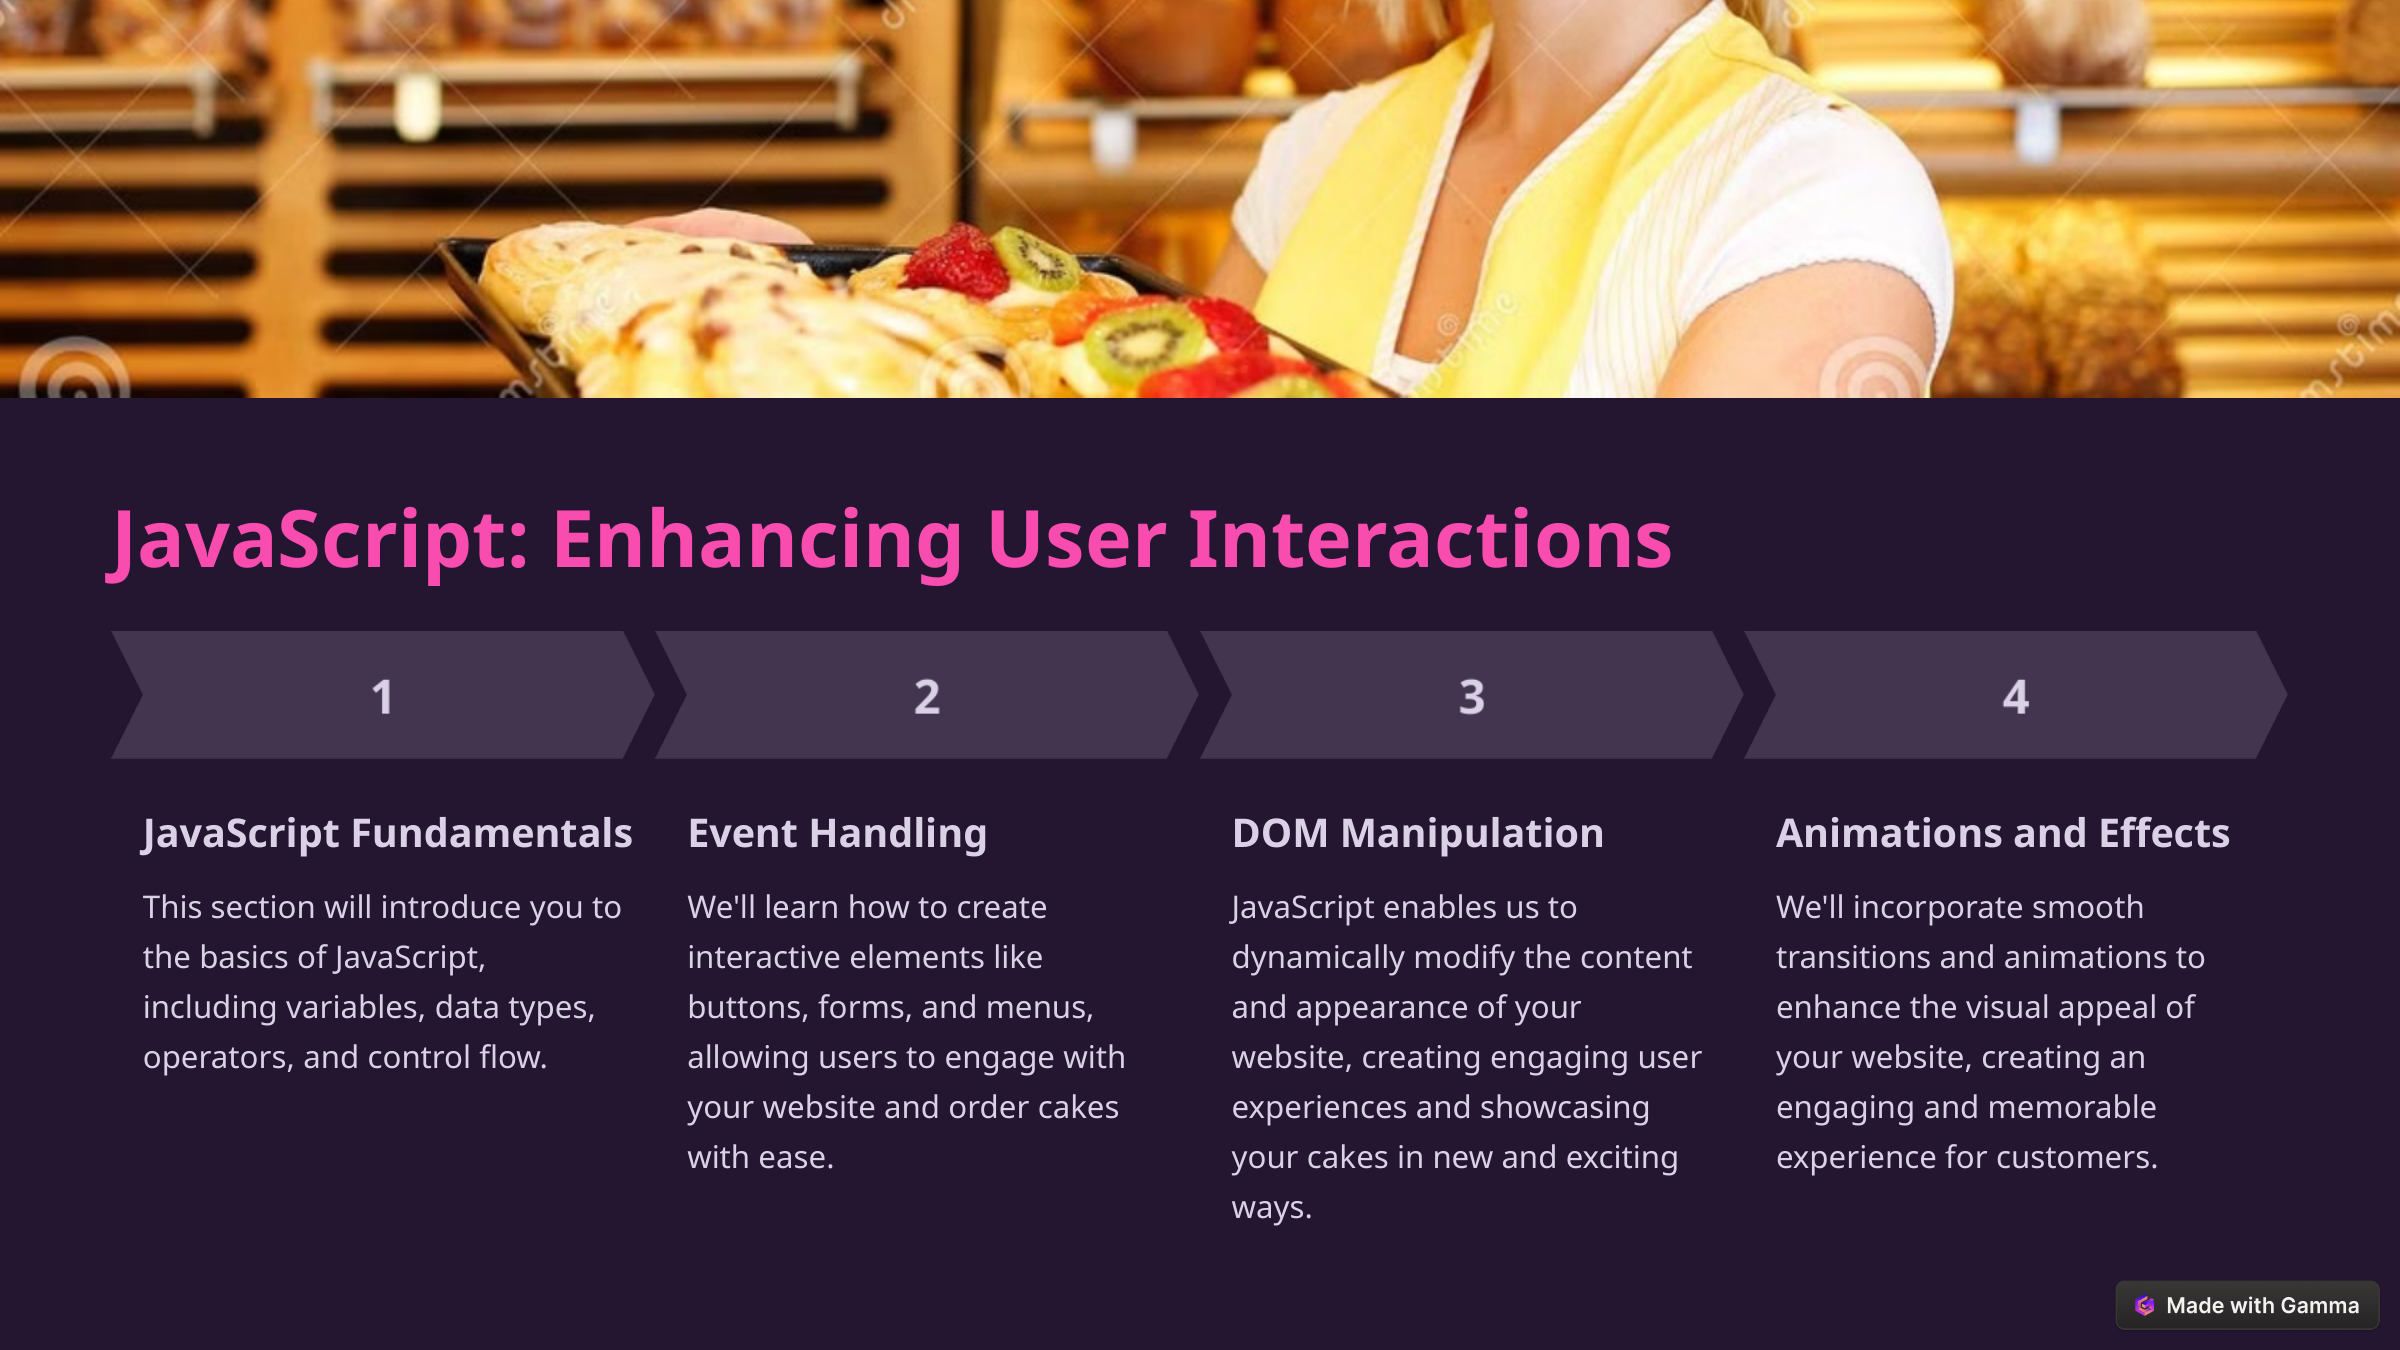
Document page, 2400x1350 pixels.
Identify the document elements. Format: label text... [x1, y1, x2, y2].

picture [111, 631, 2289, 759]
text_box DOM Manipulation [1231, 806, 1629, 856]
picture [0, 0, 2400, 398]
text_box Event Handling [687, 806, 1085, 856]
picture [2106, 1271, 2389, 1339]
text_box JavaScript enables us to dynamically modify the content and appearance of your website, creating engaging user experiences and showcasing your cakes in new and exciting ways. [1231, 875, 1713, 1231]
text_box We'll learn how to create interactive elements like buttons, forms, and menus, allowing users to engage with your website and order cakes with ease. [687, 875, 1169, 1181]
text_box We'll incorporate smooth transitions and animations to enhance the visual appeal of your website, creating an engaging and memorable experience for customers. [1776, 875, 2257, 1181]
text_box Animations and Effects [1776, 806, 2213, 856]
text_box JavaScript Fundamentals [142, 806, 600, 856]
text_box JavaScript: Enhancing User Interactions [111, 484, 1661, 584]
text_box This section will introduce you to the basics of JavaScript, including variables, data types, operators, and control flow. [142, 875, 624, 1079]
